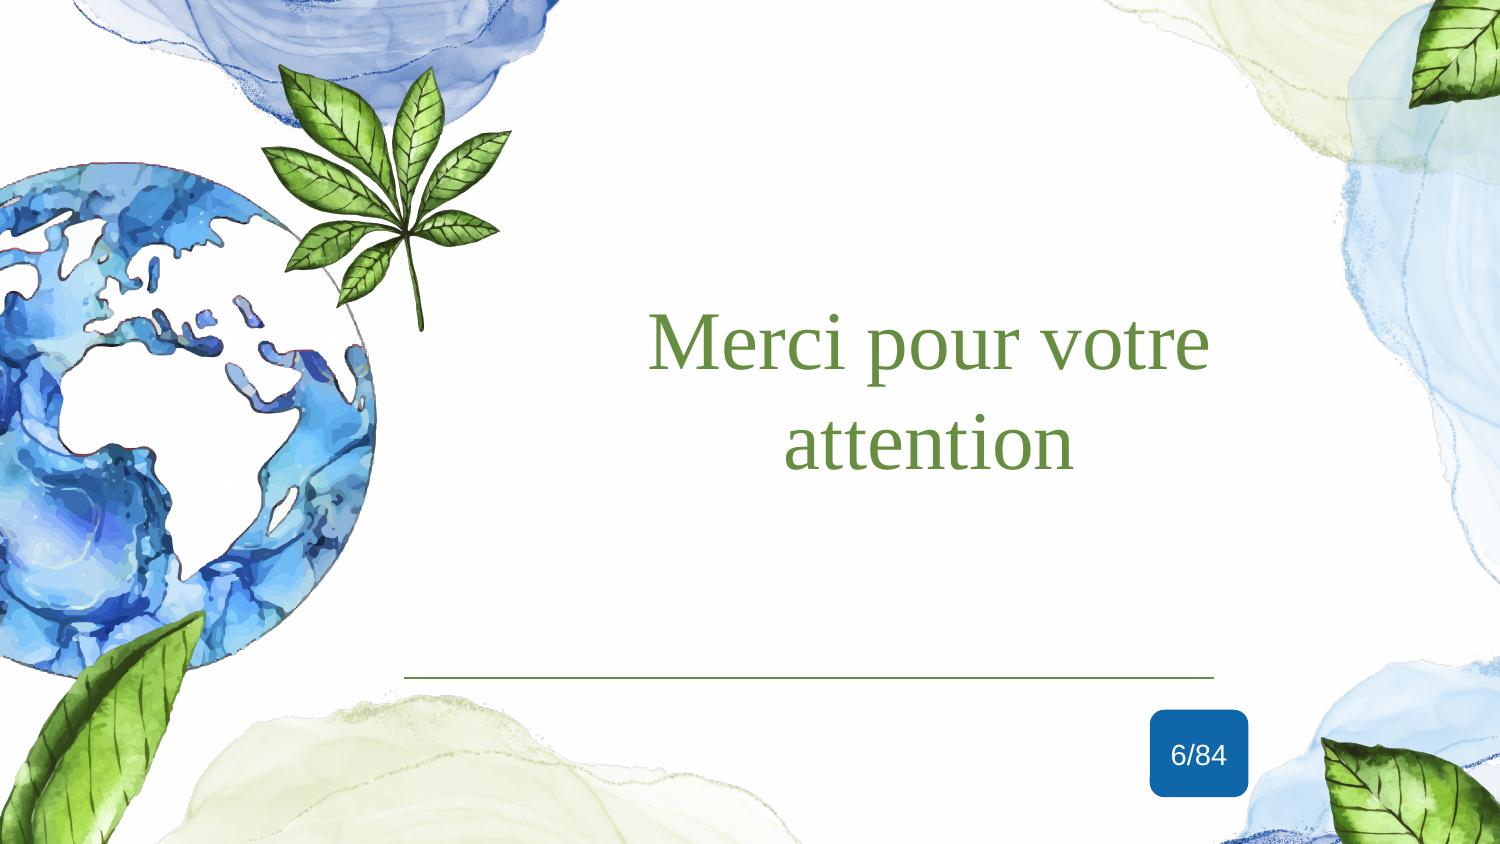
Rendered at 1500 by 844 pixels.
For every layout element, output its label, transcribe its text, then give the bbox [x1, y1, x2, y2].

picture [0, 0, 565, 844]
title Merci pour votre attention [560, 198, 1300, 574]
picture [1380, 0, 1500, 118]
text_box 6/84 [1147, 707, 1251, 800]
picture [1210, 696, 1500, 844]
